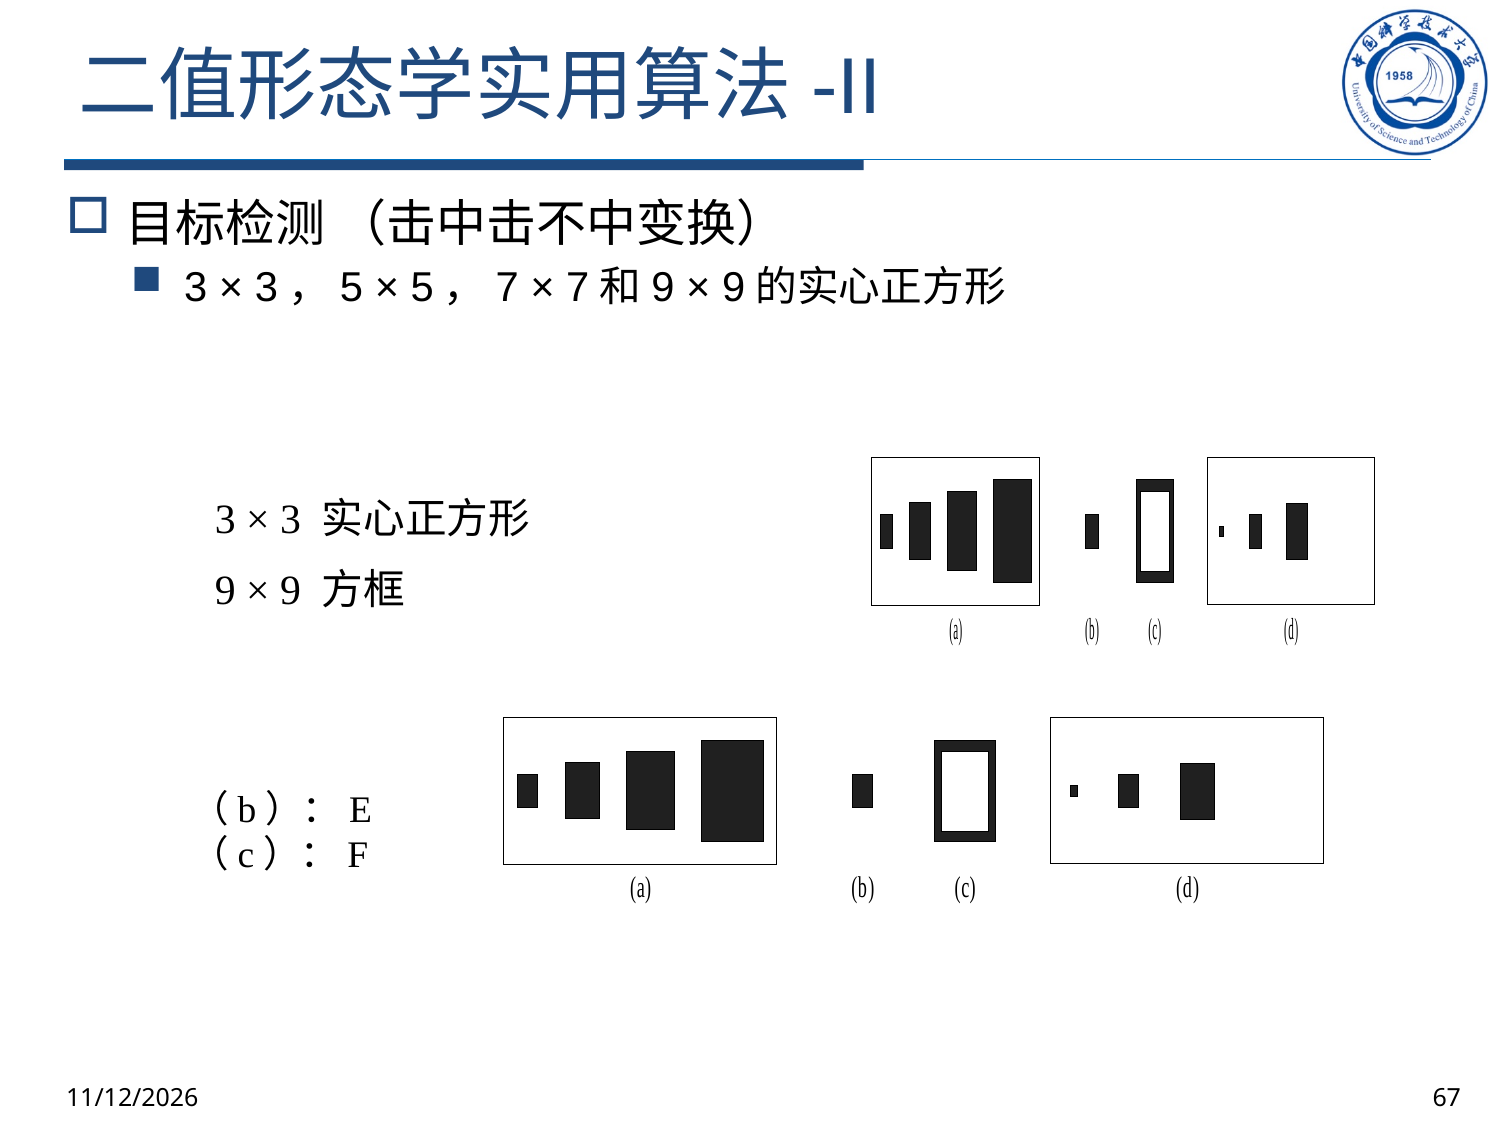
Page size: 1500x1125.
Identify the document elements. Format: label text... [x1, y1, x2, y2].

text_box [869, 452, 1376, 655]
picture [1332, 1, 1493, 156]
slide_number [51, 1074, 377, 1119]
text_box 3 × 3 实心正方形 9 × 9 方框 [199, 484, 864, 620]
text_box （b）：E （c）：F [176, 777, 439, 882]
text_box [500, 713, 1326, 913]
list 目标检测 （击中击不中变换） 3 × 3，5 × 5，7 × 7和9 × 9的实心正方形 [51, 184, 1431, 1035]
title 二值形态学实用算法-II [64, 19, 1407, 145]
slide_number 67 [1373, 1074, 1477, 1119]
